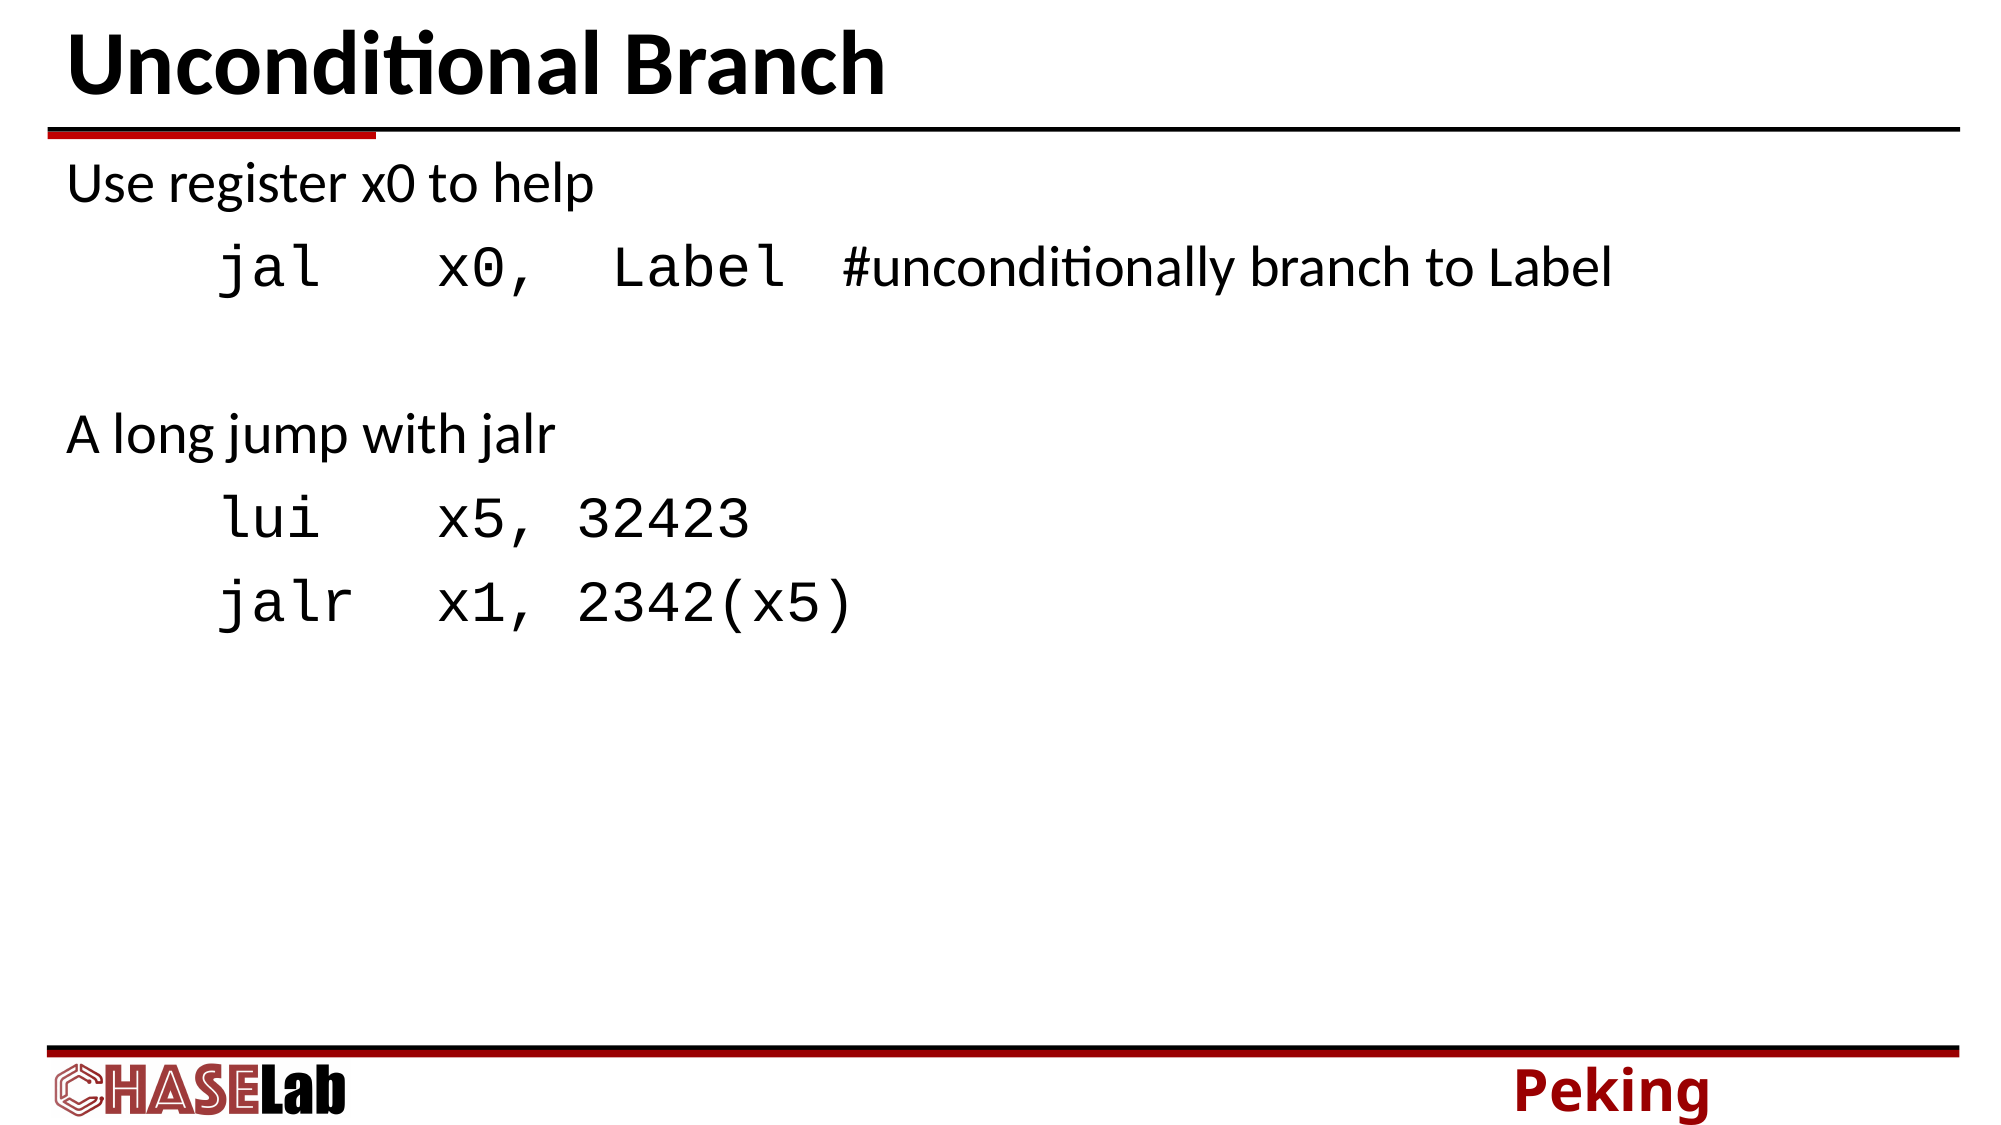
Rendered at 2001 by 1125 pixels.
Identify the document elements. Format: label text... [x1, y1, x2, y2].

picture [51, 1058, 351, 1118]
list Use register x0 to help jal x0, Label #unconditionally branch to Label A long jump with jalr lui x5, 32423 jalr x1, 2342(x5) [51, 144, 1955, 1019]
title Unconditional Branch [51, 3, 1955, 128]
